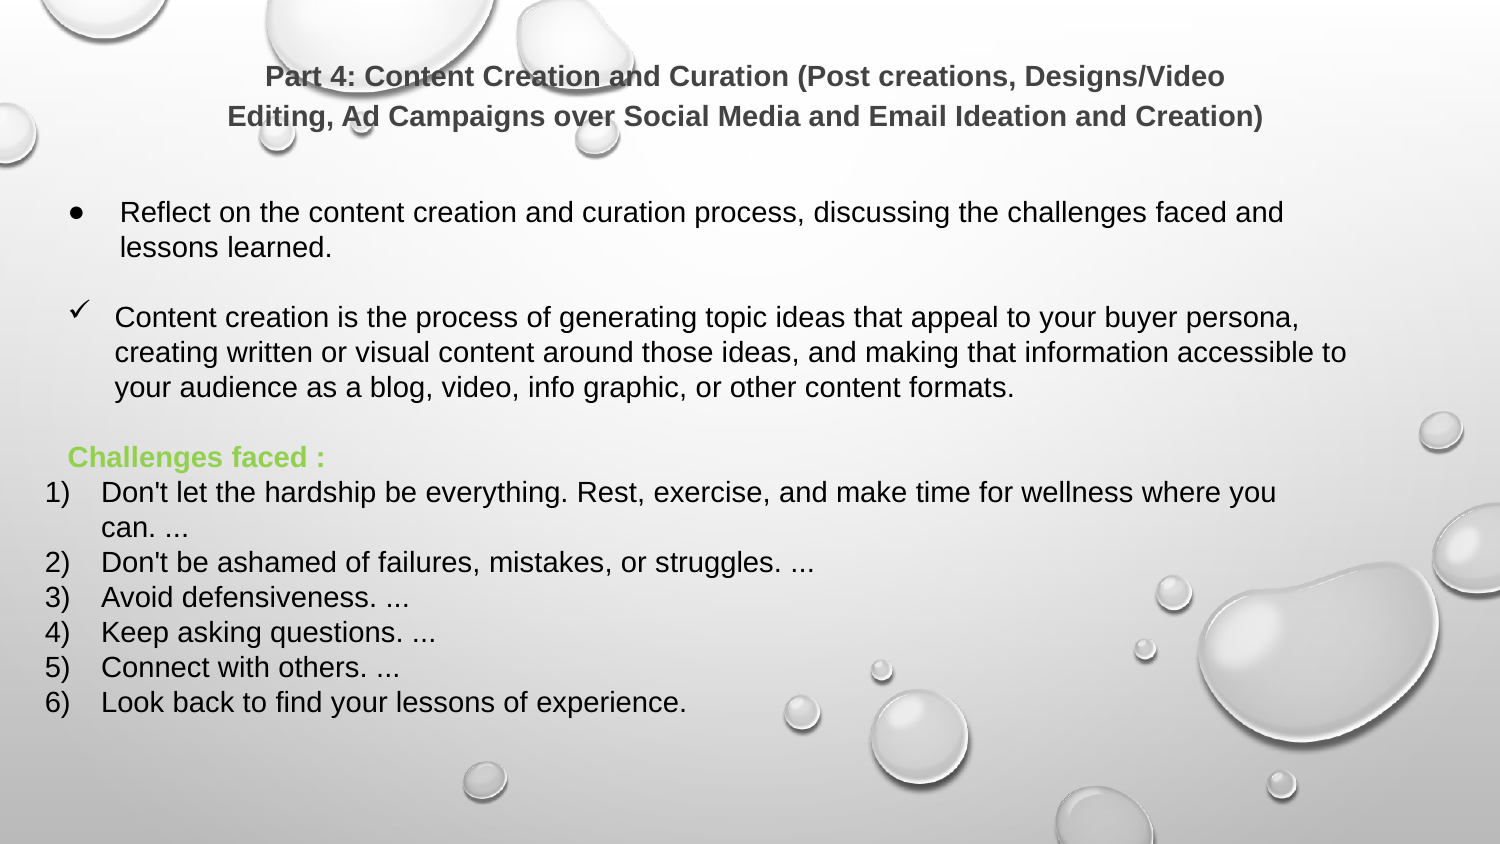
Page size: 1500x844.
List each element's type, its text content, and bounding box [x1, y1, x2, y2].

picture [0, 0, 1500, 844]
text_box Part 4: Content Creation and Curation (Post creations, Designs/Video Editing, Ad Campaigns over Social Media and Email Ideation and Creation) [29, 37, 1471, 148]
text_box Reflect on the content creation and curation process, discussing the challenges faced and lessons learned. Content creation is the process of generating topic ideas that appeal to your buyer persona, creating written or visual content around those ideas, and making that information accessible to your audience as a blog, video, info graphic, or other content formats. Challenges faced : Don't let the hardship be everything. Rest, exercise, and make time for wellness where you can. ... Don't be ashamed of failures, mistakes, or struggles. ... Avoid defensiveness. ... Keep asking questions. ... Connect with others. ... Look back to find your lessons of experience. [29, 143, 1373, 838]
